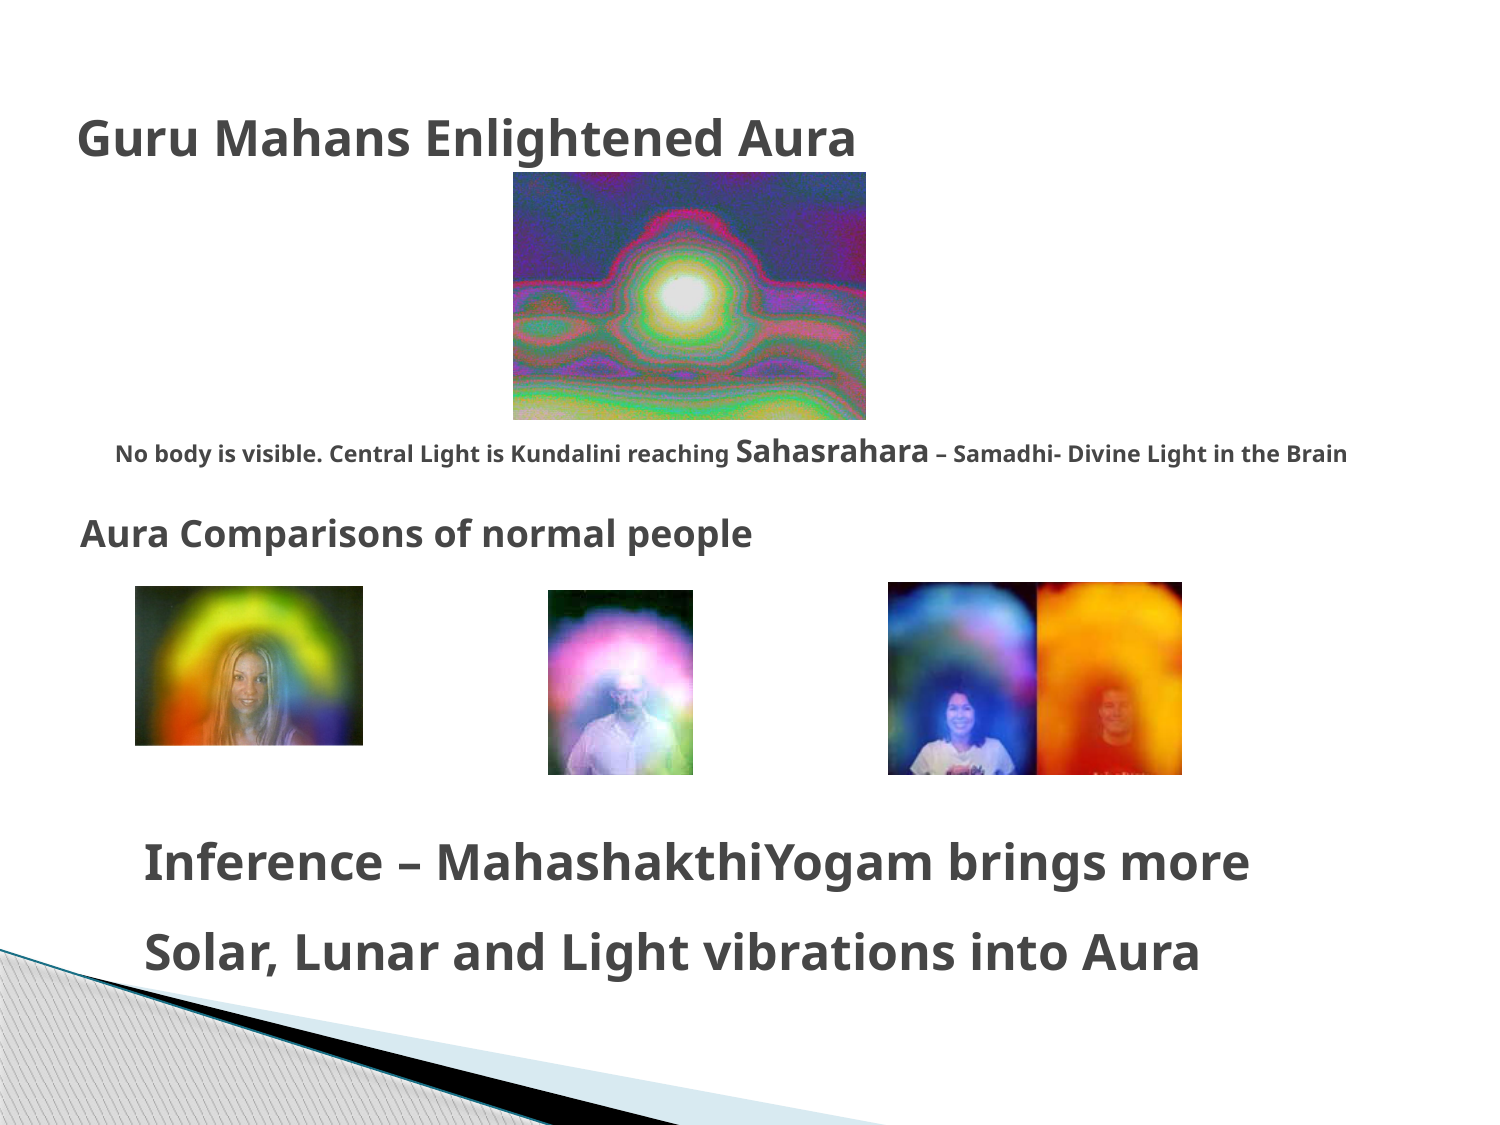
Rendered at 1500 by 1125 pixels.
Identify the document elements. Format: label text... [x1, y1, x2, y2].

picture [548, 590, 693, 776]
picture [135, 585, 363, 747]
picture [888, 582, 1183, 776]
picture [513, 172, 866, 421]
text_box No body is visible. Central Light is Kundalini reaching Sahasrahara – Samadhi- Divine Light in the Brain [100, 420, 1447, 480]
text_box Guru Mahans Enlightened Aura [61, 42, 1412, 230]
text_box Inference – MahashakthiYogam brings more Solar, Lunar and Light vibrations into Aura [129, 822, 1403, 959]
title Aura Comparisons of normal people [65, 479, 1416, 586]
